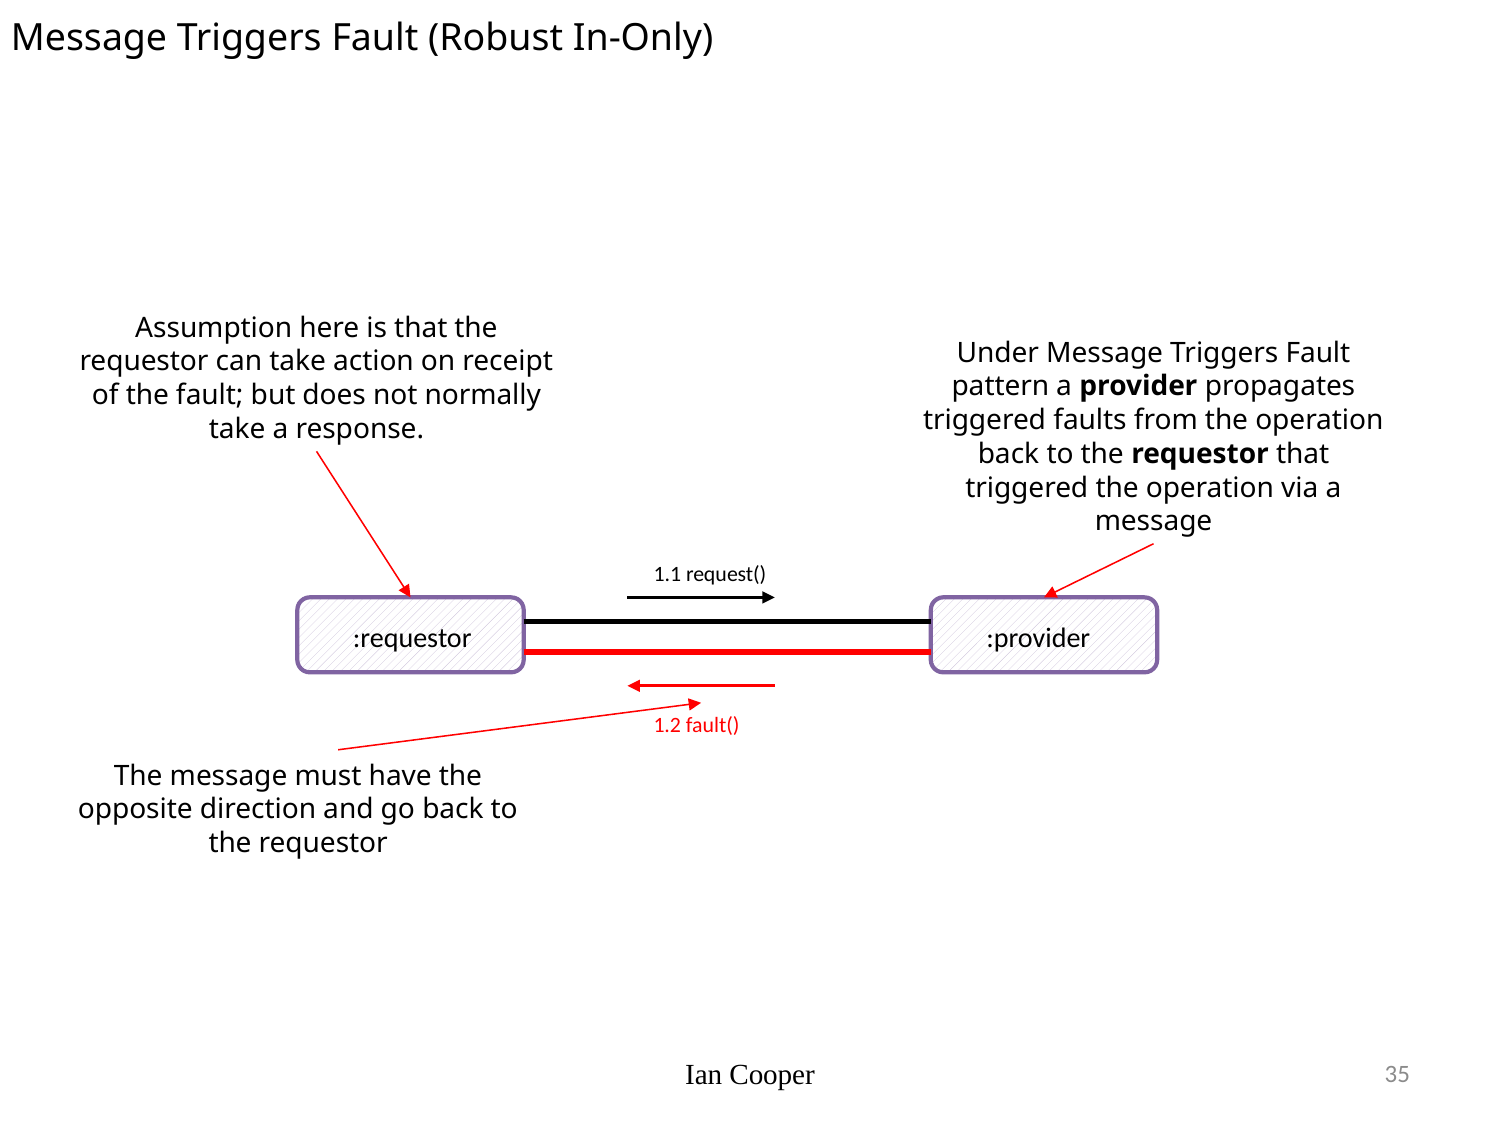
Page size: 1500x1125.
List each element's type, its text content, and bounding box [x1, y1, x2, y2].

footer Ian Cooper [512, 1042, 988, 1103]
text_box 1.2 fault() [703, 702, 764, 744]
text_box 1.1 request() [638, 551, 816, 593]
text_box Under Message Triggers Fault pattern a provider propagates triggered faults from the operation back to the requestor that triggered the operation via a message [899, 326, 1408, 544]
text_box [295, 595, 526, 675]
text_box Assumption here is that the requestor can take action on receipt of the fault; but does not normally take a response. [62, 301, 571, 452]
text_box :requestor [338, 612, 503, 661]
text_box [928, 595, 1160, 675]
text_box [316, 452, 411, 598]
text_box The message must have the opposite direction and go back to the requestor [44, 749, 552, 866]
text_box Message Triggers Fault (Robust In-Only) [0, 1, 1500, 70]
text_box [1043, 545, 1154, 598]
slide_number 35 [1074, 1042, 1425, 1103]
text_box :provider [971, 612, 1117, 661]
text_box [337, 702, 702, 750]
